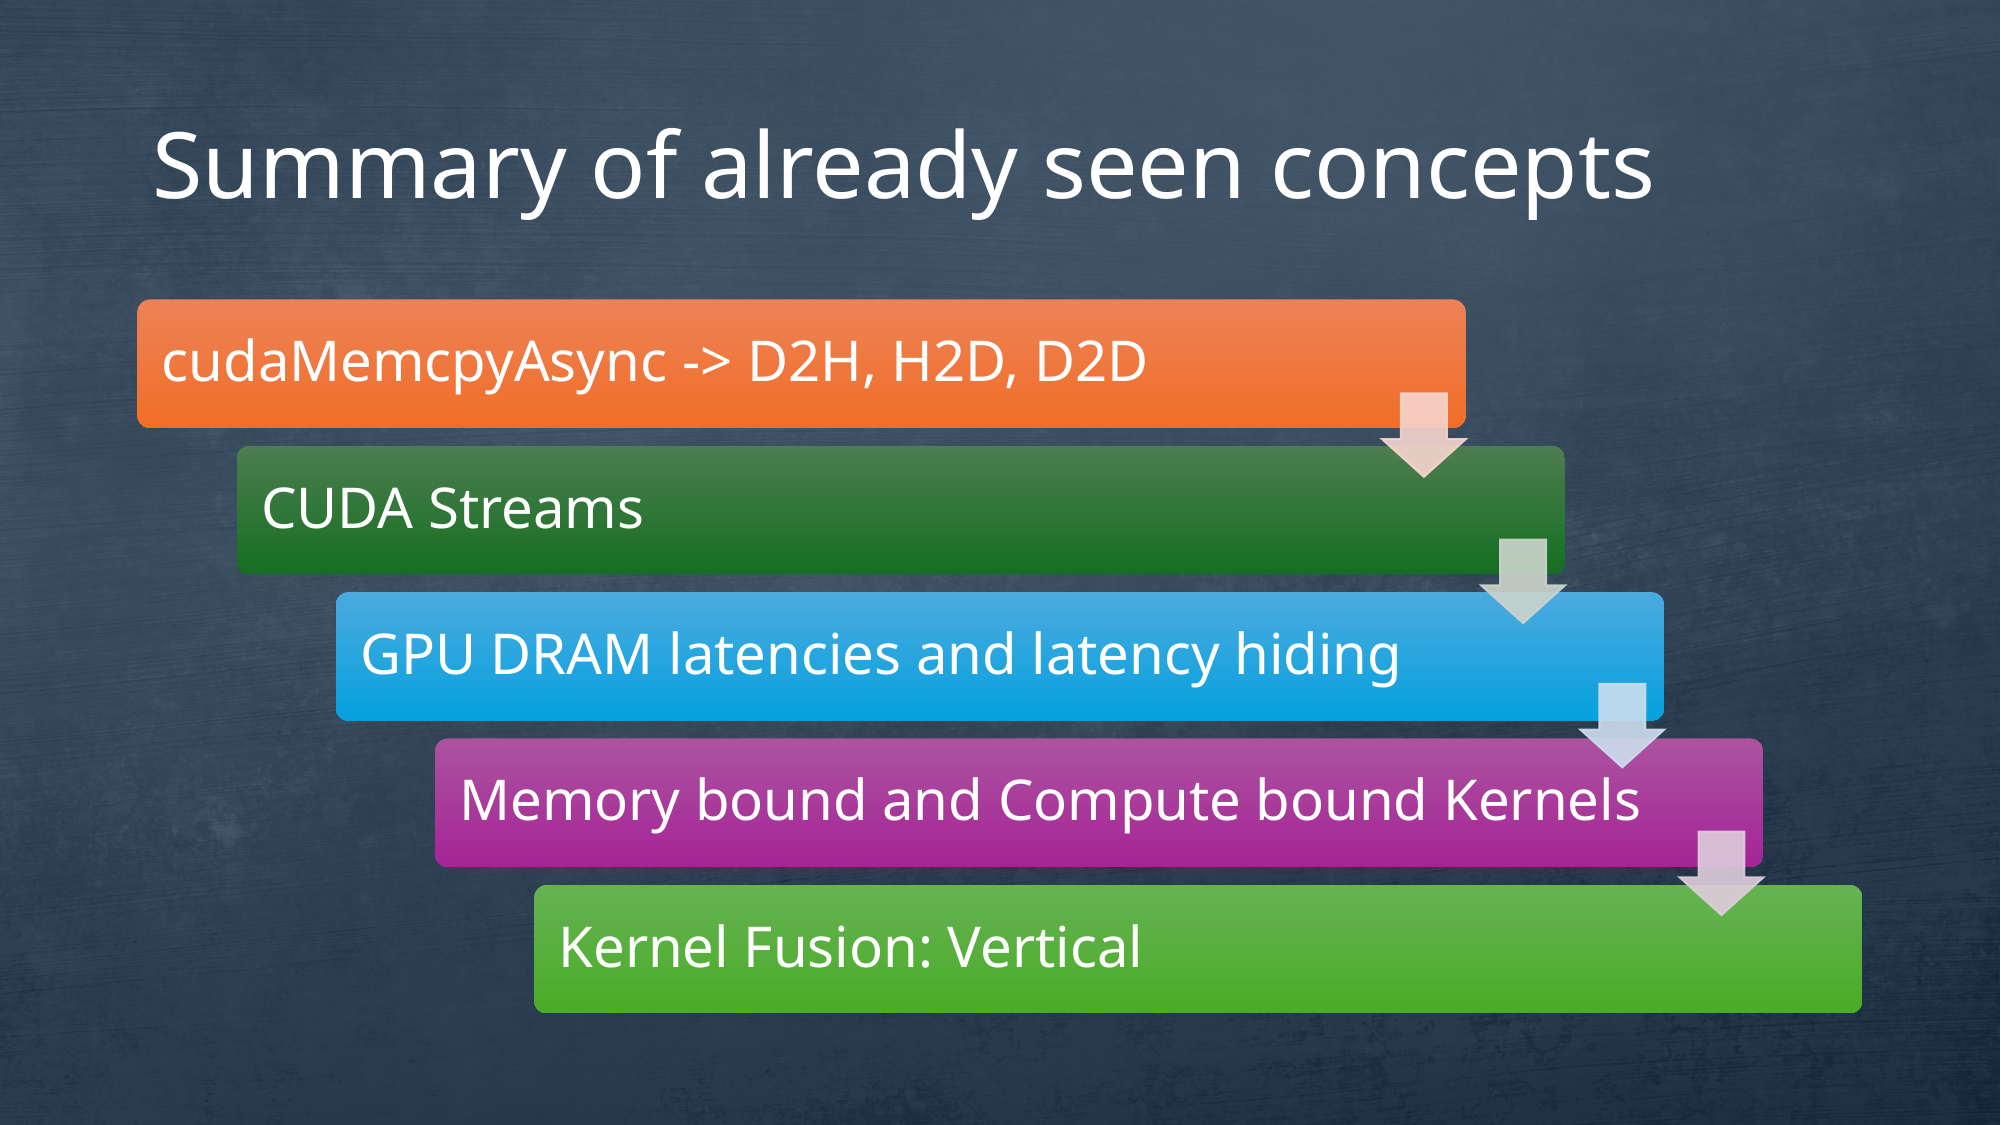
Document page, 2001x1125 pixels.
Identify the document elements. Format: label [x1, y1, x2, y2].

picture [0, 0, 2000, 1125]
list [136, 298, 1863, 1014]
